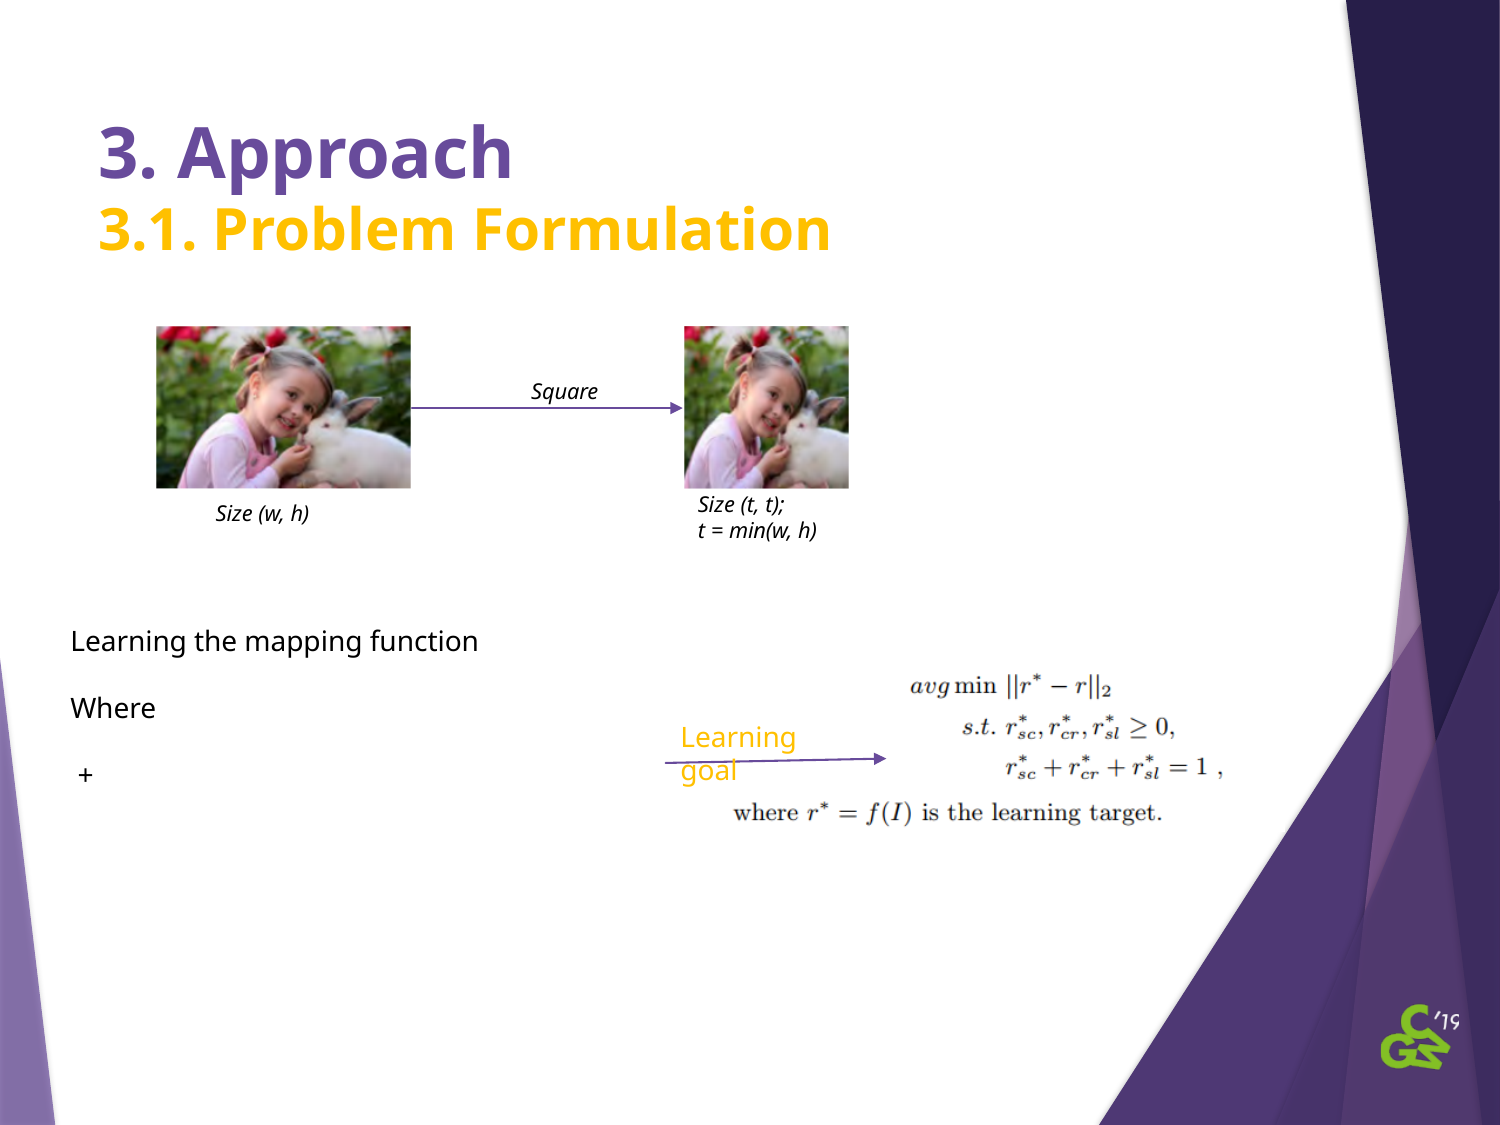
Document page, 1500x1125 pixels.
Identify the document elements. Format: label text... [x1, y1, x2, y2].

text_box Learning goal [665, 711, 722, 757]
text_box Learning goal [665, 771, 722, 794]
picture [727, 666, 1286, 833]
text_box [665, 757, 887, 764]
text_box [153, 323, 850, 553]
title 3. Approach 3.1. Problem Formulation [83, 99, 1141, 317]
